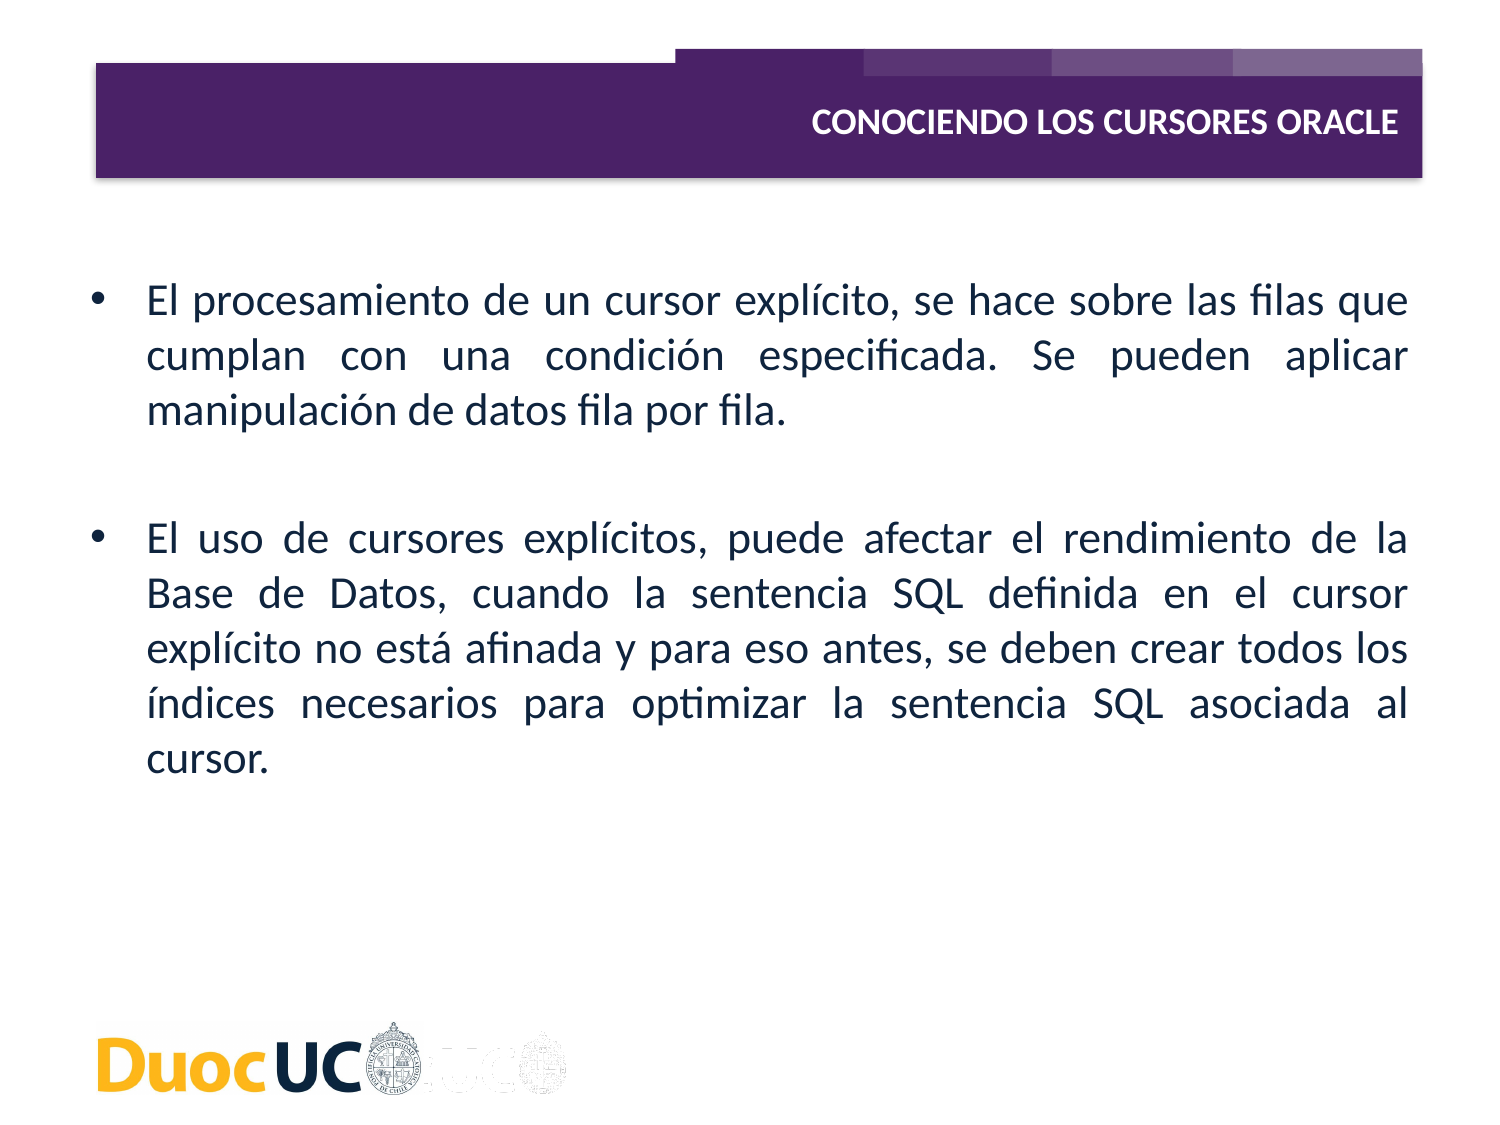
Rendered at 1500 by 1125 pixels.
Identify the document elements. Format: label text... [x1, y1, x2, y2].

picture [96, 1021, 566, 1095]
text_box CONOCIENDO LOS CURSORES ORACLE [796, 82, 1421, 150]
list El procesamiento de un cursor explícito, se hace sobre las filas que cumplan con una condición especificada. Se pueden aplicar manipulación de datos fila por fila. El uso de cursores explícitos, puede afectar el rendimiento de la Base de Datos, cuando la sentencia SQL definida en el cursor explícito no está afinada y para eso antes, se deben crear todos los índices necesarios para optimizar la sentencia SQL asociada al cursor. [75, 262, 1425, 839]
